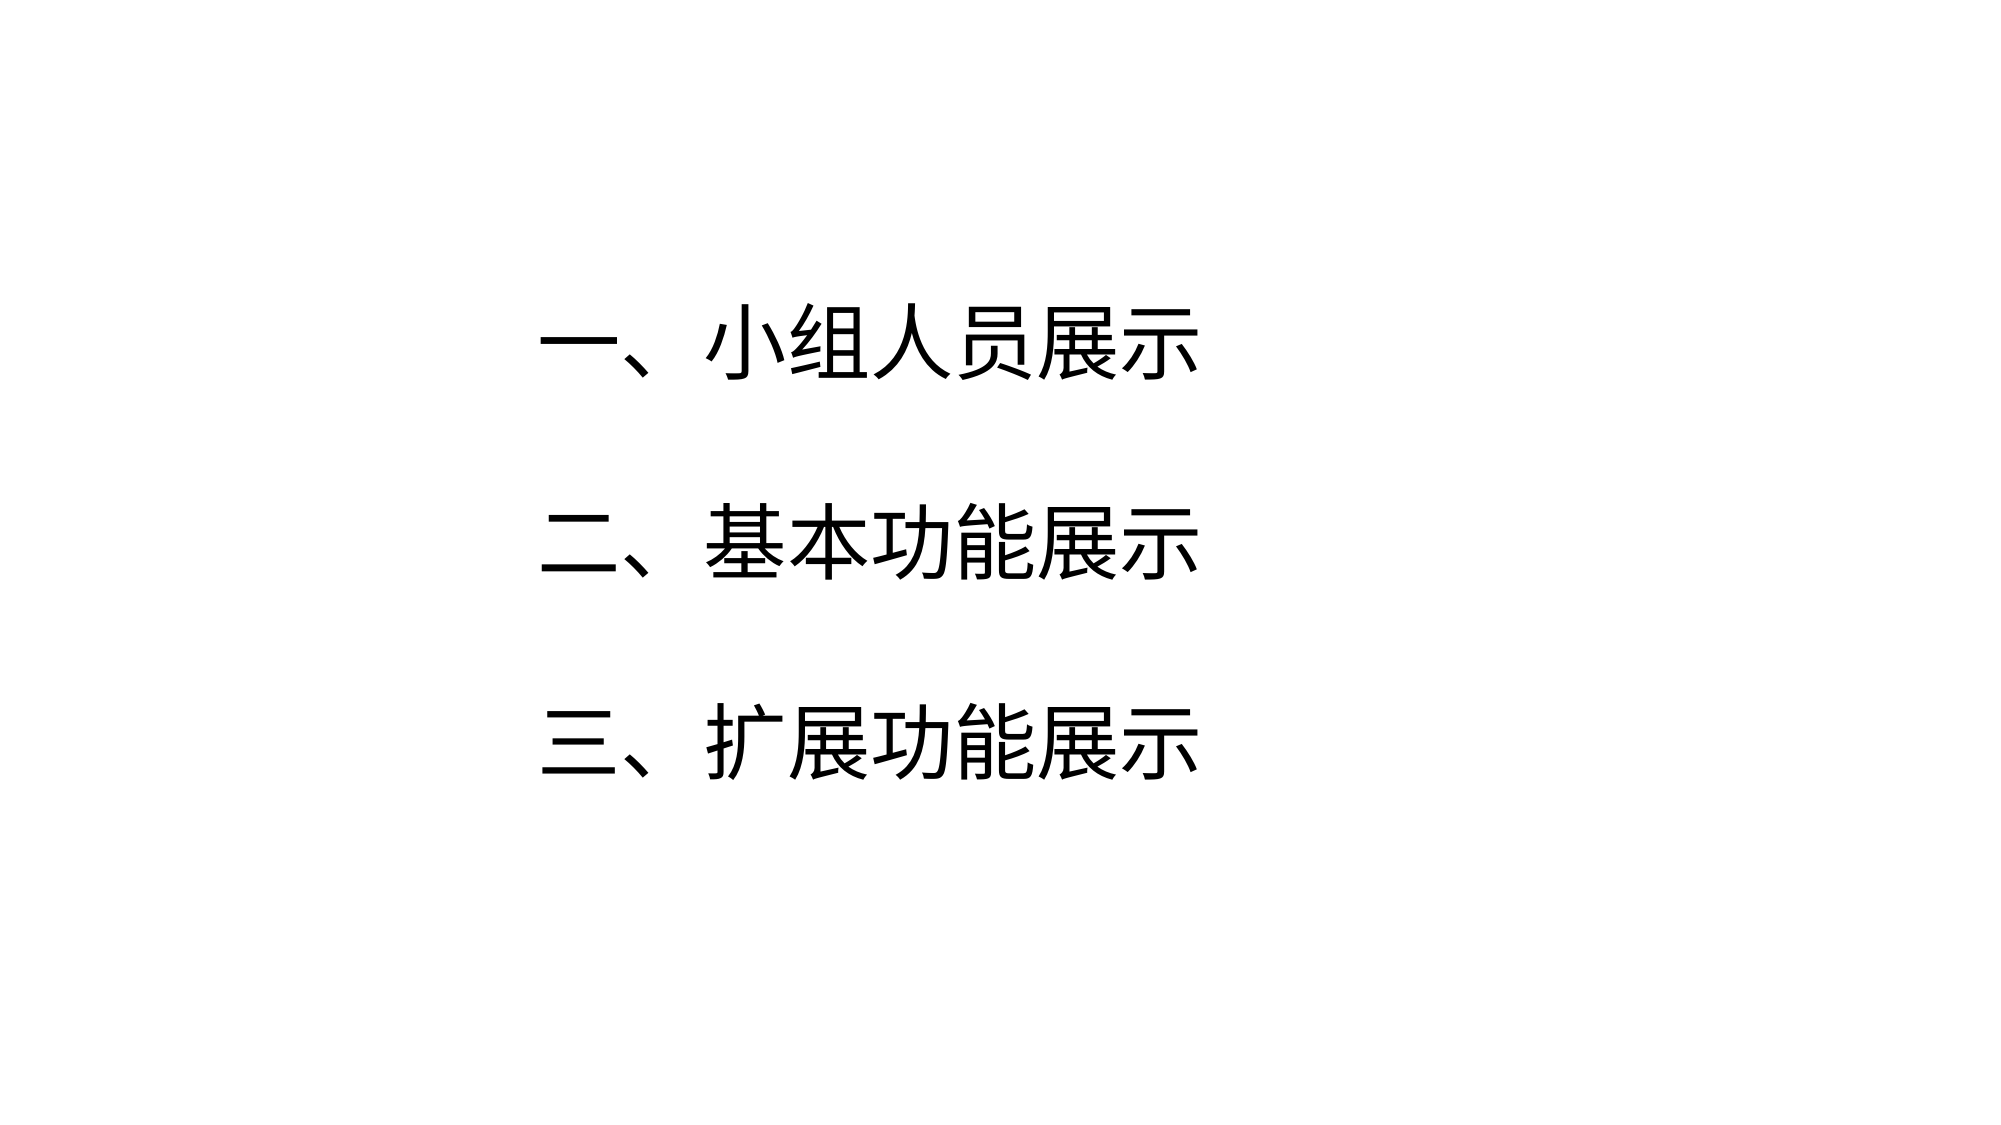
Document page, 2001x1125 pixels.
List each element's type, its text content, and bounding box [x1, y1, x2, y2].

text_box 一、小组人员展示 二、基本功能展示 三、扩展功能展示 [522, 182, 1269, 798]
